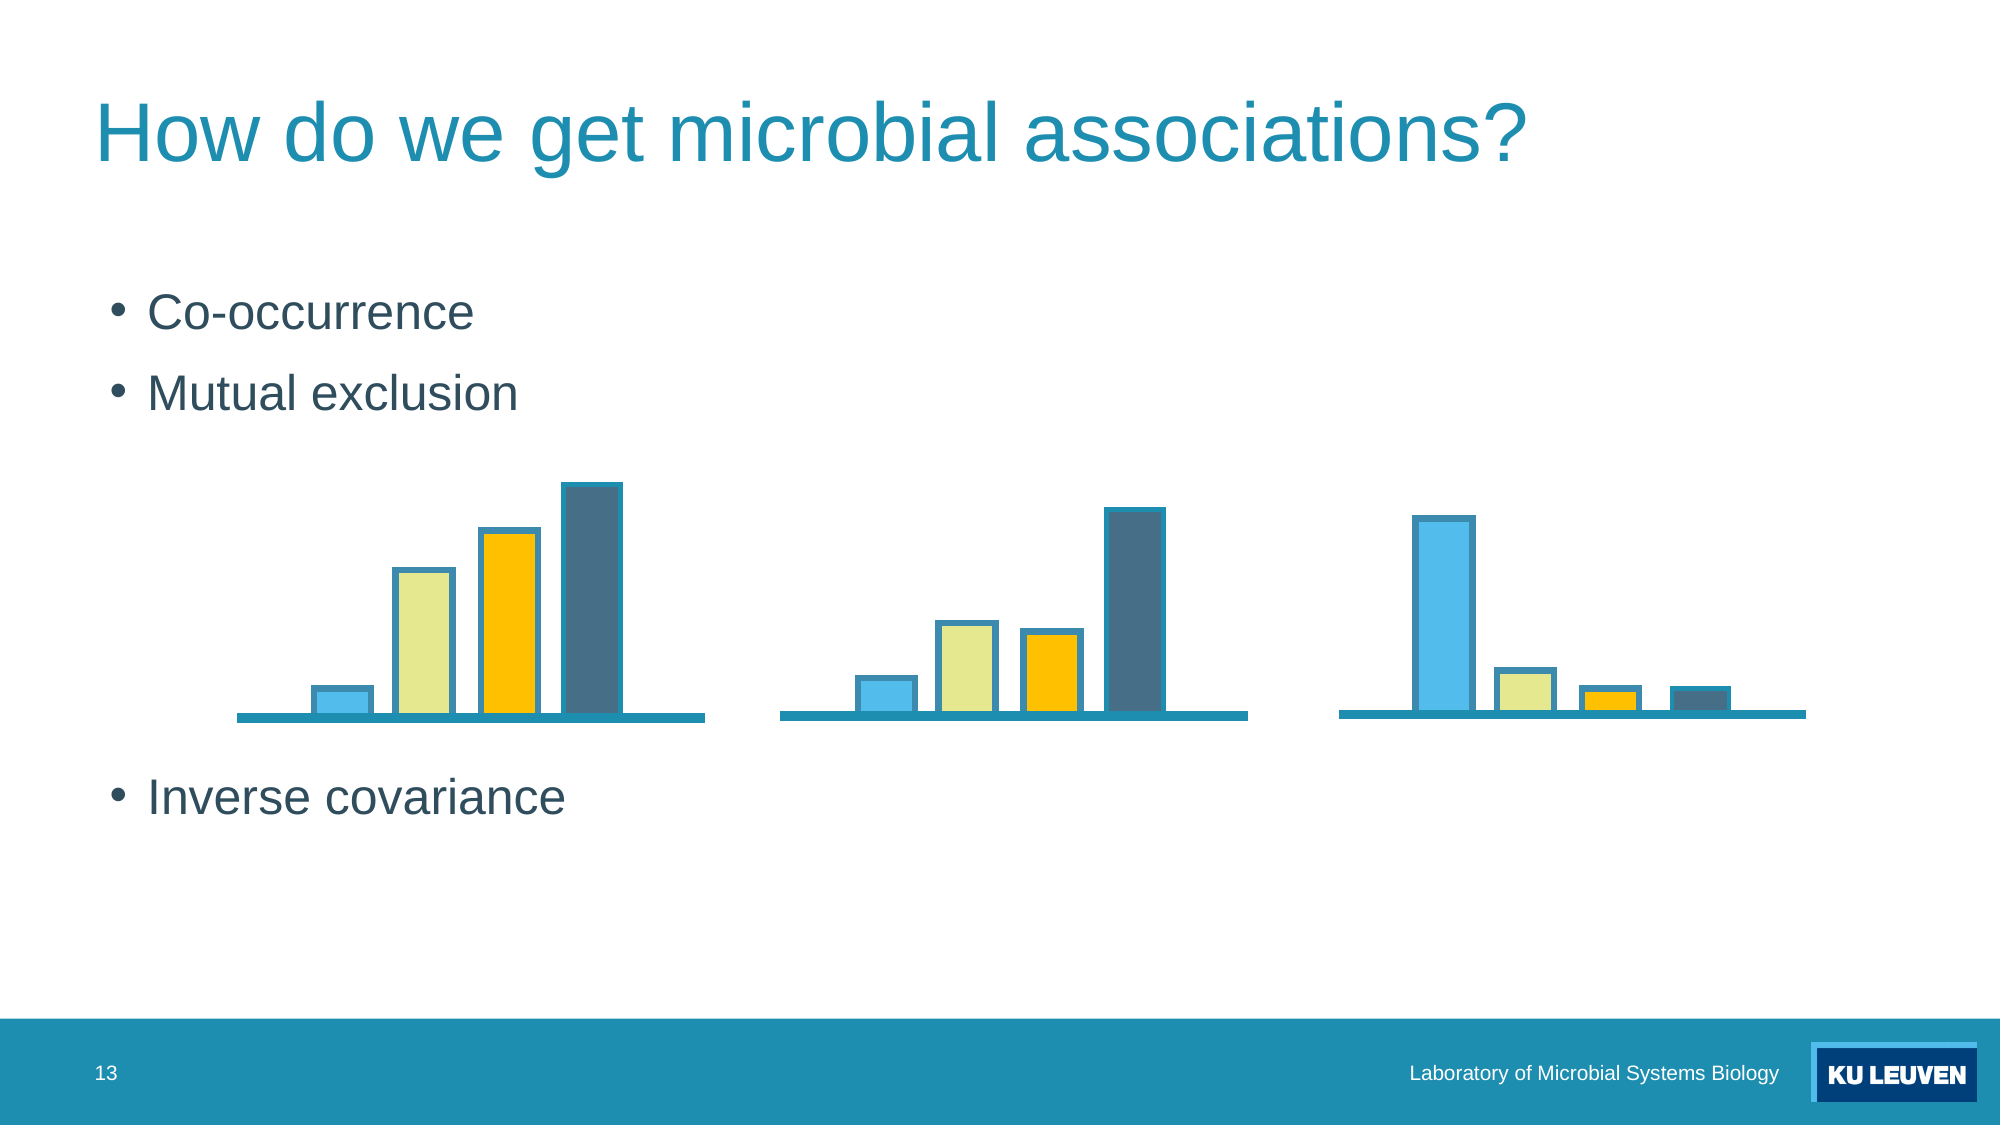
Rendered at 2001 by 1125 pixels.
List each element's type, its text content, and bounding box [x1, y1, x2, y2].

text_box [237, 484, 1807, 720]
footer Laboratory of Microbial Systems Biology [989, 1018, 1809, 1125]
slide_number 13 [94, 1018, 201, 1125]
picture [1811, 1042, 1977, 1102]
list Co-occurrence Mutual exclusion Inverse covariance [94, 271, 1906, 1004]
title How do we get microbial associations? [94, 33, 1906, 223]
